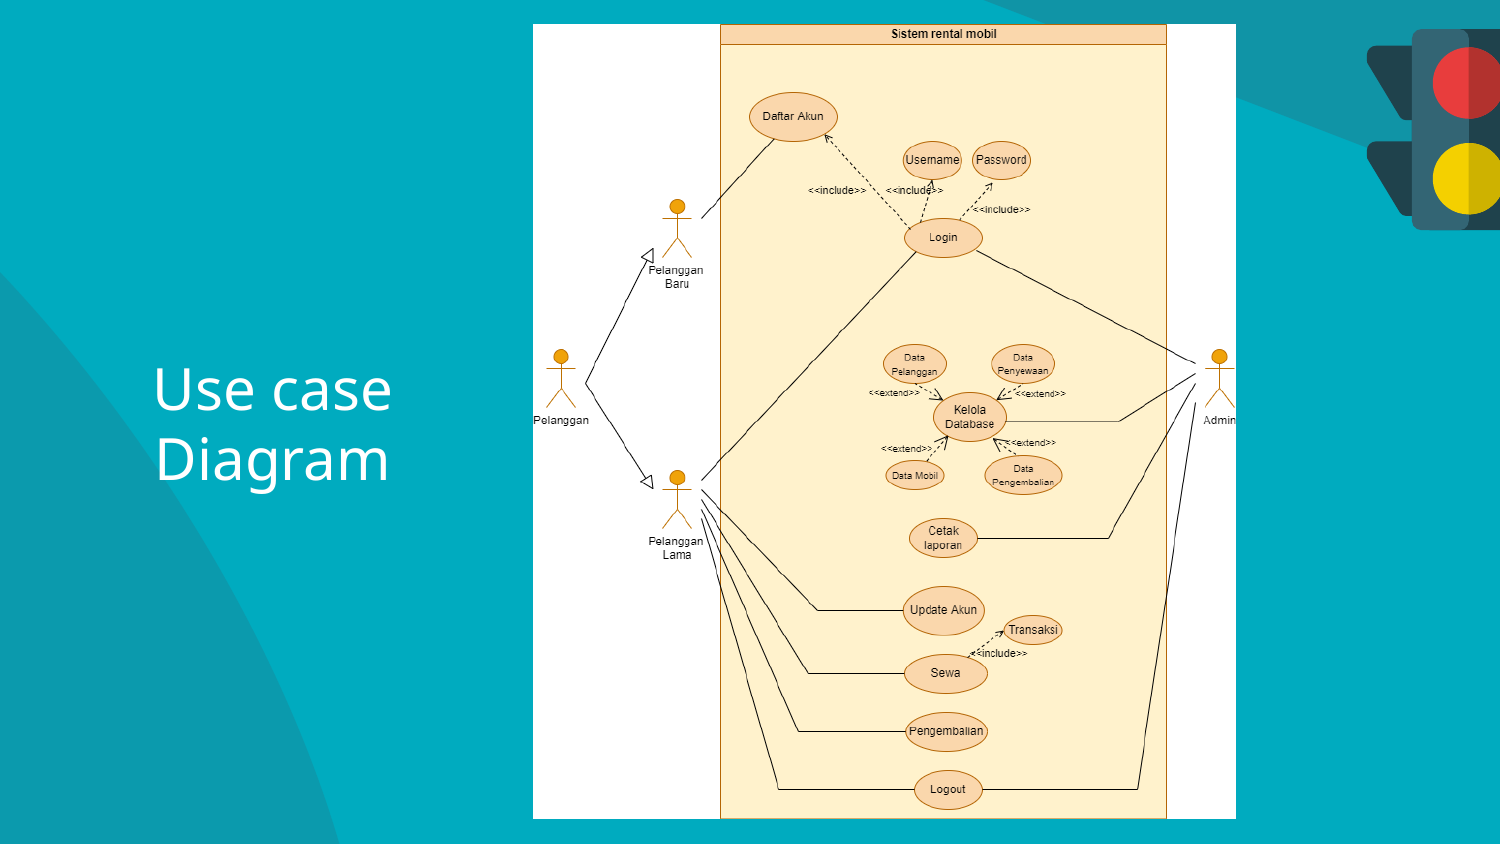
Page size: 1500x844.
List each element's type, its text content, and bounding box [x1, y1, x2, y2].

picture [533, 24, 1236, 819]
title Use case Diagram [81, 305, 465, 539]
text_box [1366, 28, 1500, 231]
